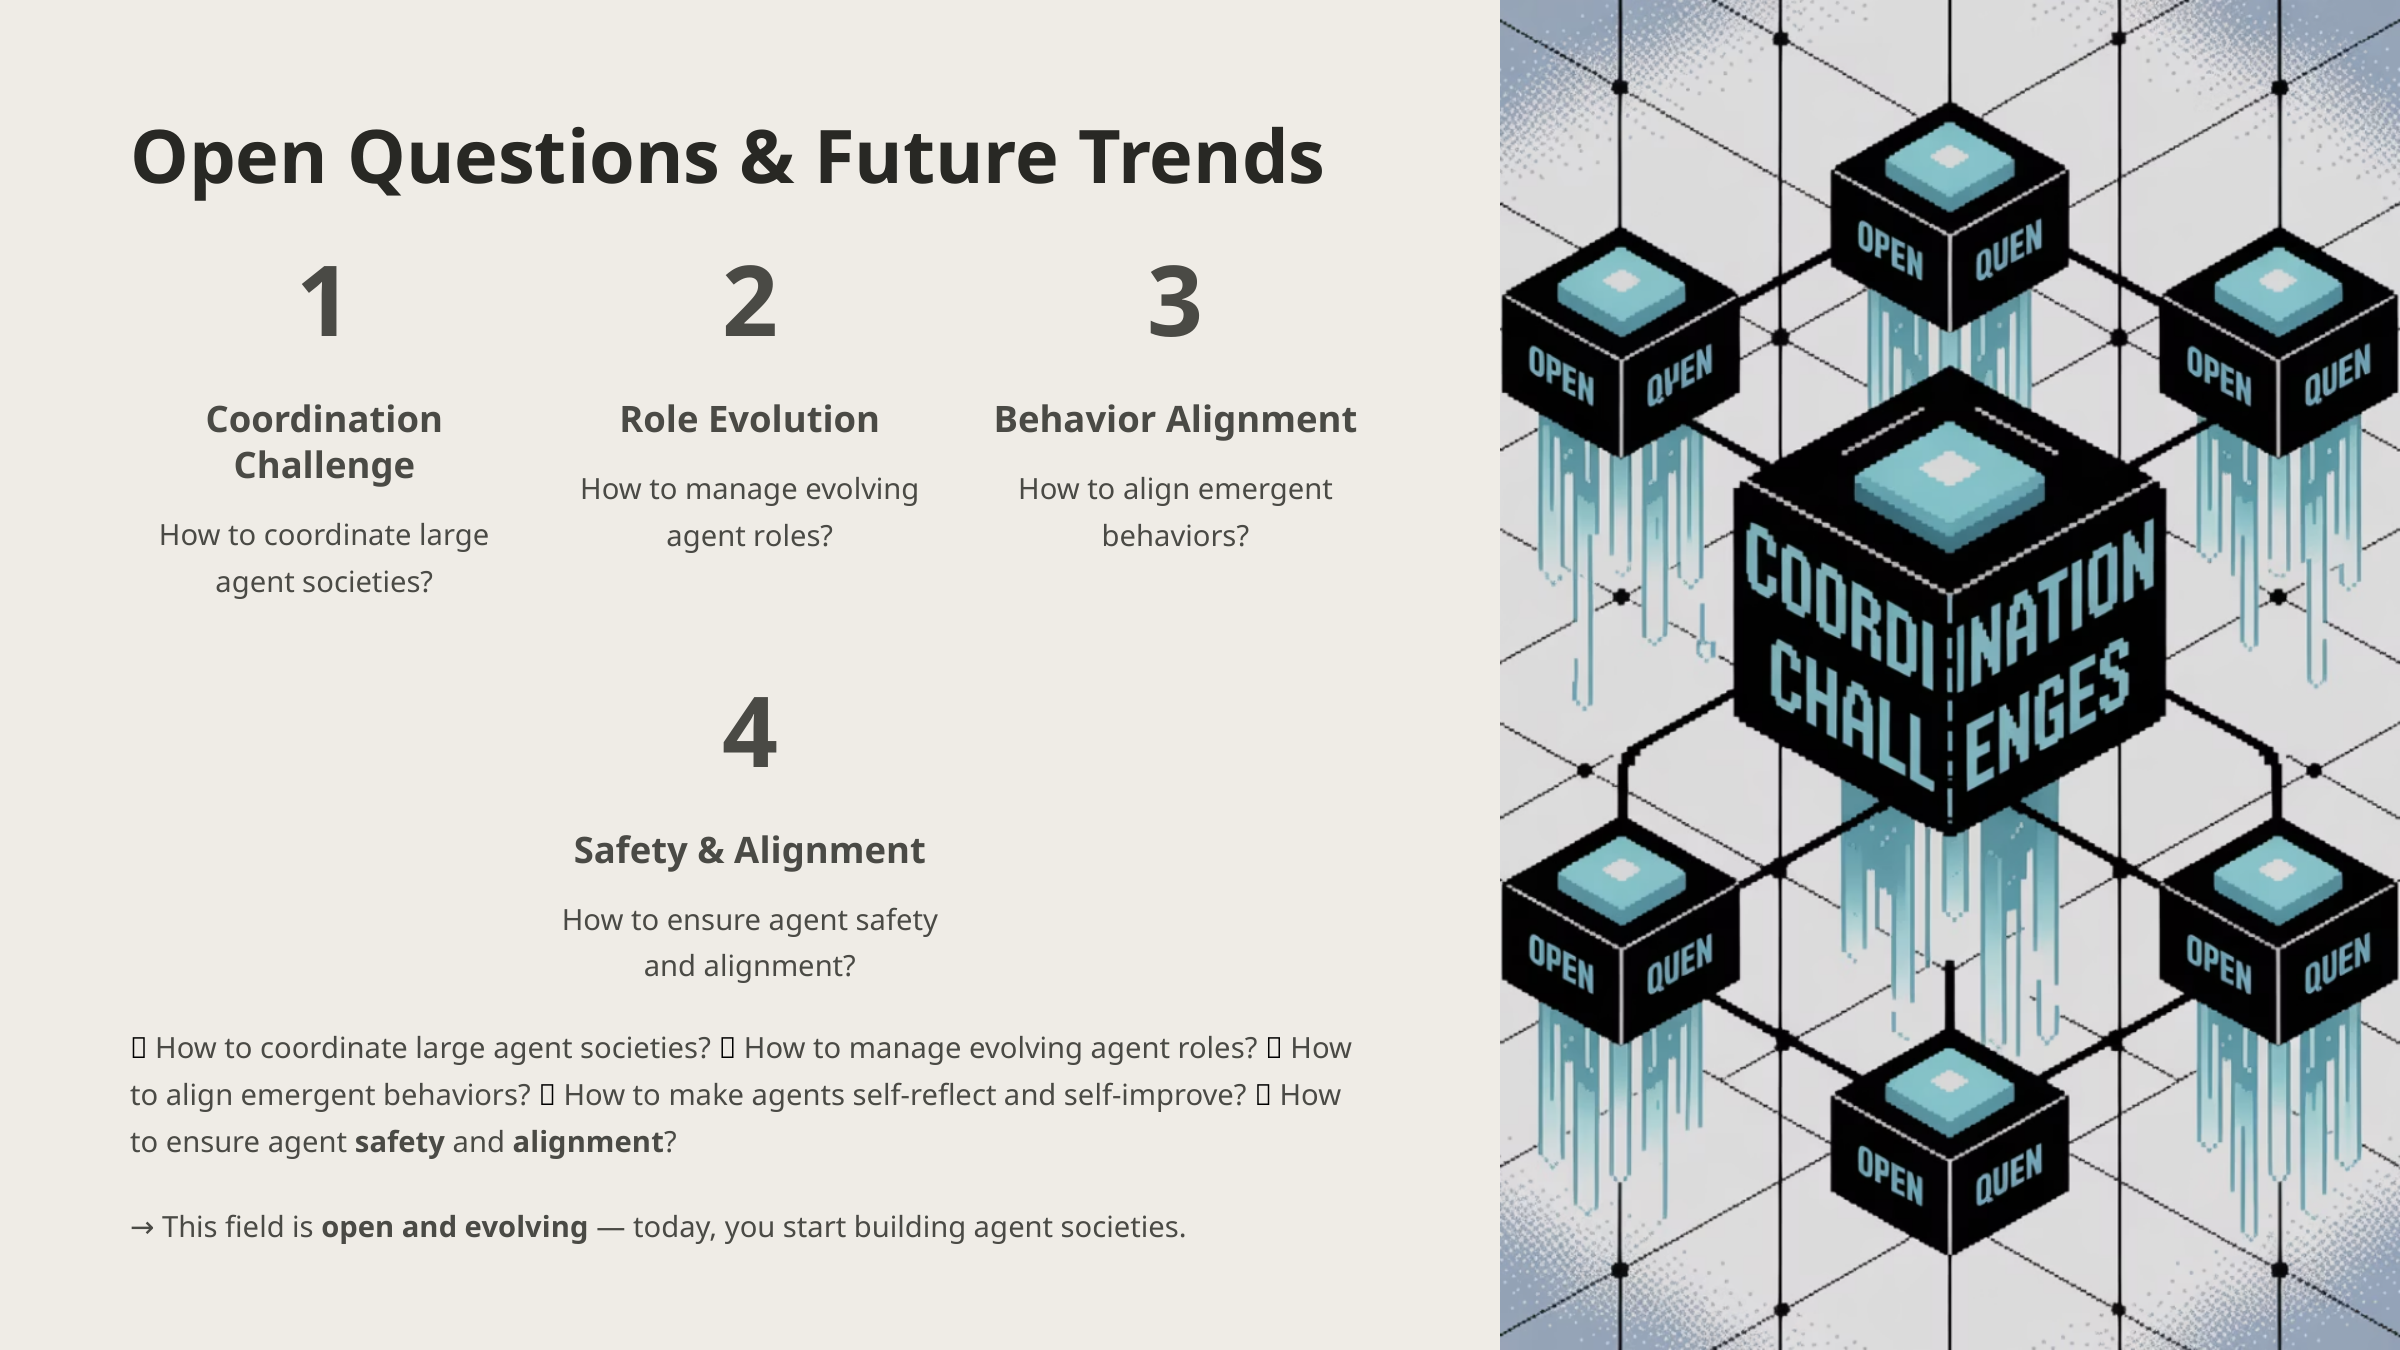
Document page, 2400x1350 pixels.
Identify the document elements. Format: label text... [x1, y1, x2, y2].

text_box 4 [555, 689, 945, 788]
text_box Open Questions & Future Trends [130, 105, 1214, 199]
text_box 1 [130, 258, 519, 357]
text_box → This field is open and evolving — today, you start building agent societies. [130, 1196, 1370, 1244]
text_box How to ensure agent safety and alignment? [555, 888, 945, 985]
text_box Safety & Alignment [563, 824, 936, 872]
text_box Role Evolution [563, 393, 936, 441]
text_box How to manage evolving agent roles? [555, 458, 945, 554]
picture [1499, 0, 2400, 1350]
text_box How to align emergent behaviors? [981, 458, 1370, 554]
text_box Behavior Alignment [989, 393, 1362, 441]
text_box 2 [555, 258, 945, 357]
text_box 🚀 How to coordinate large agent societies? 🚀 How to manage evolving agent roles? 🚀 How to align emergent behaviors? 🚀 How to make agents self-reflect and self-improve? 🚀 How to ensure agent safety and alignment? [130, 1017, 1370, 1163]
text_box Coordination Challenge [130, 393, 519, 487]
text_box How to coordinate large agent societies? [130, 504, 519, 600]
text_box 3 [981, 258, 1370, 357]
